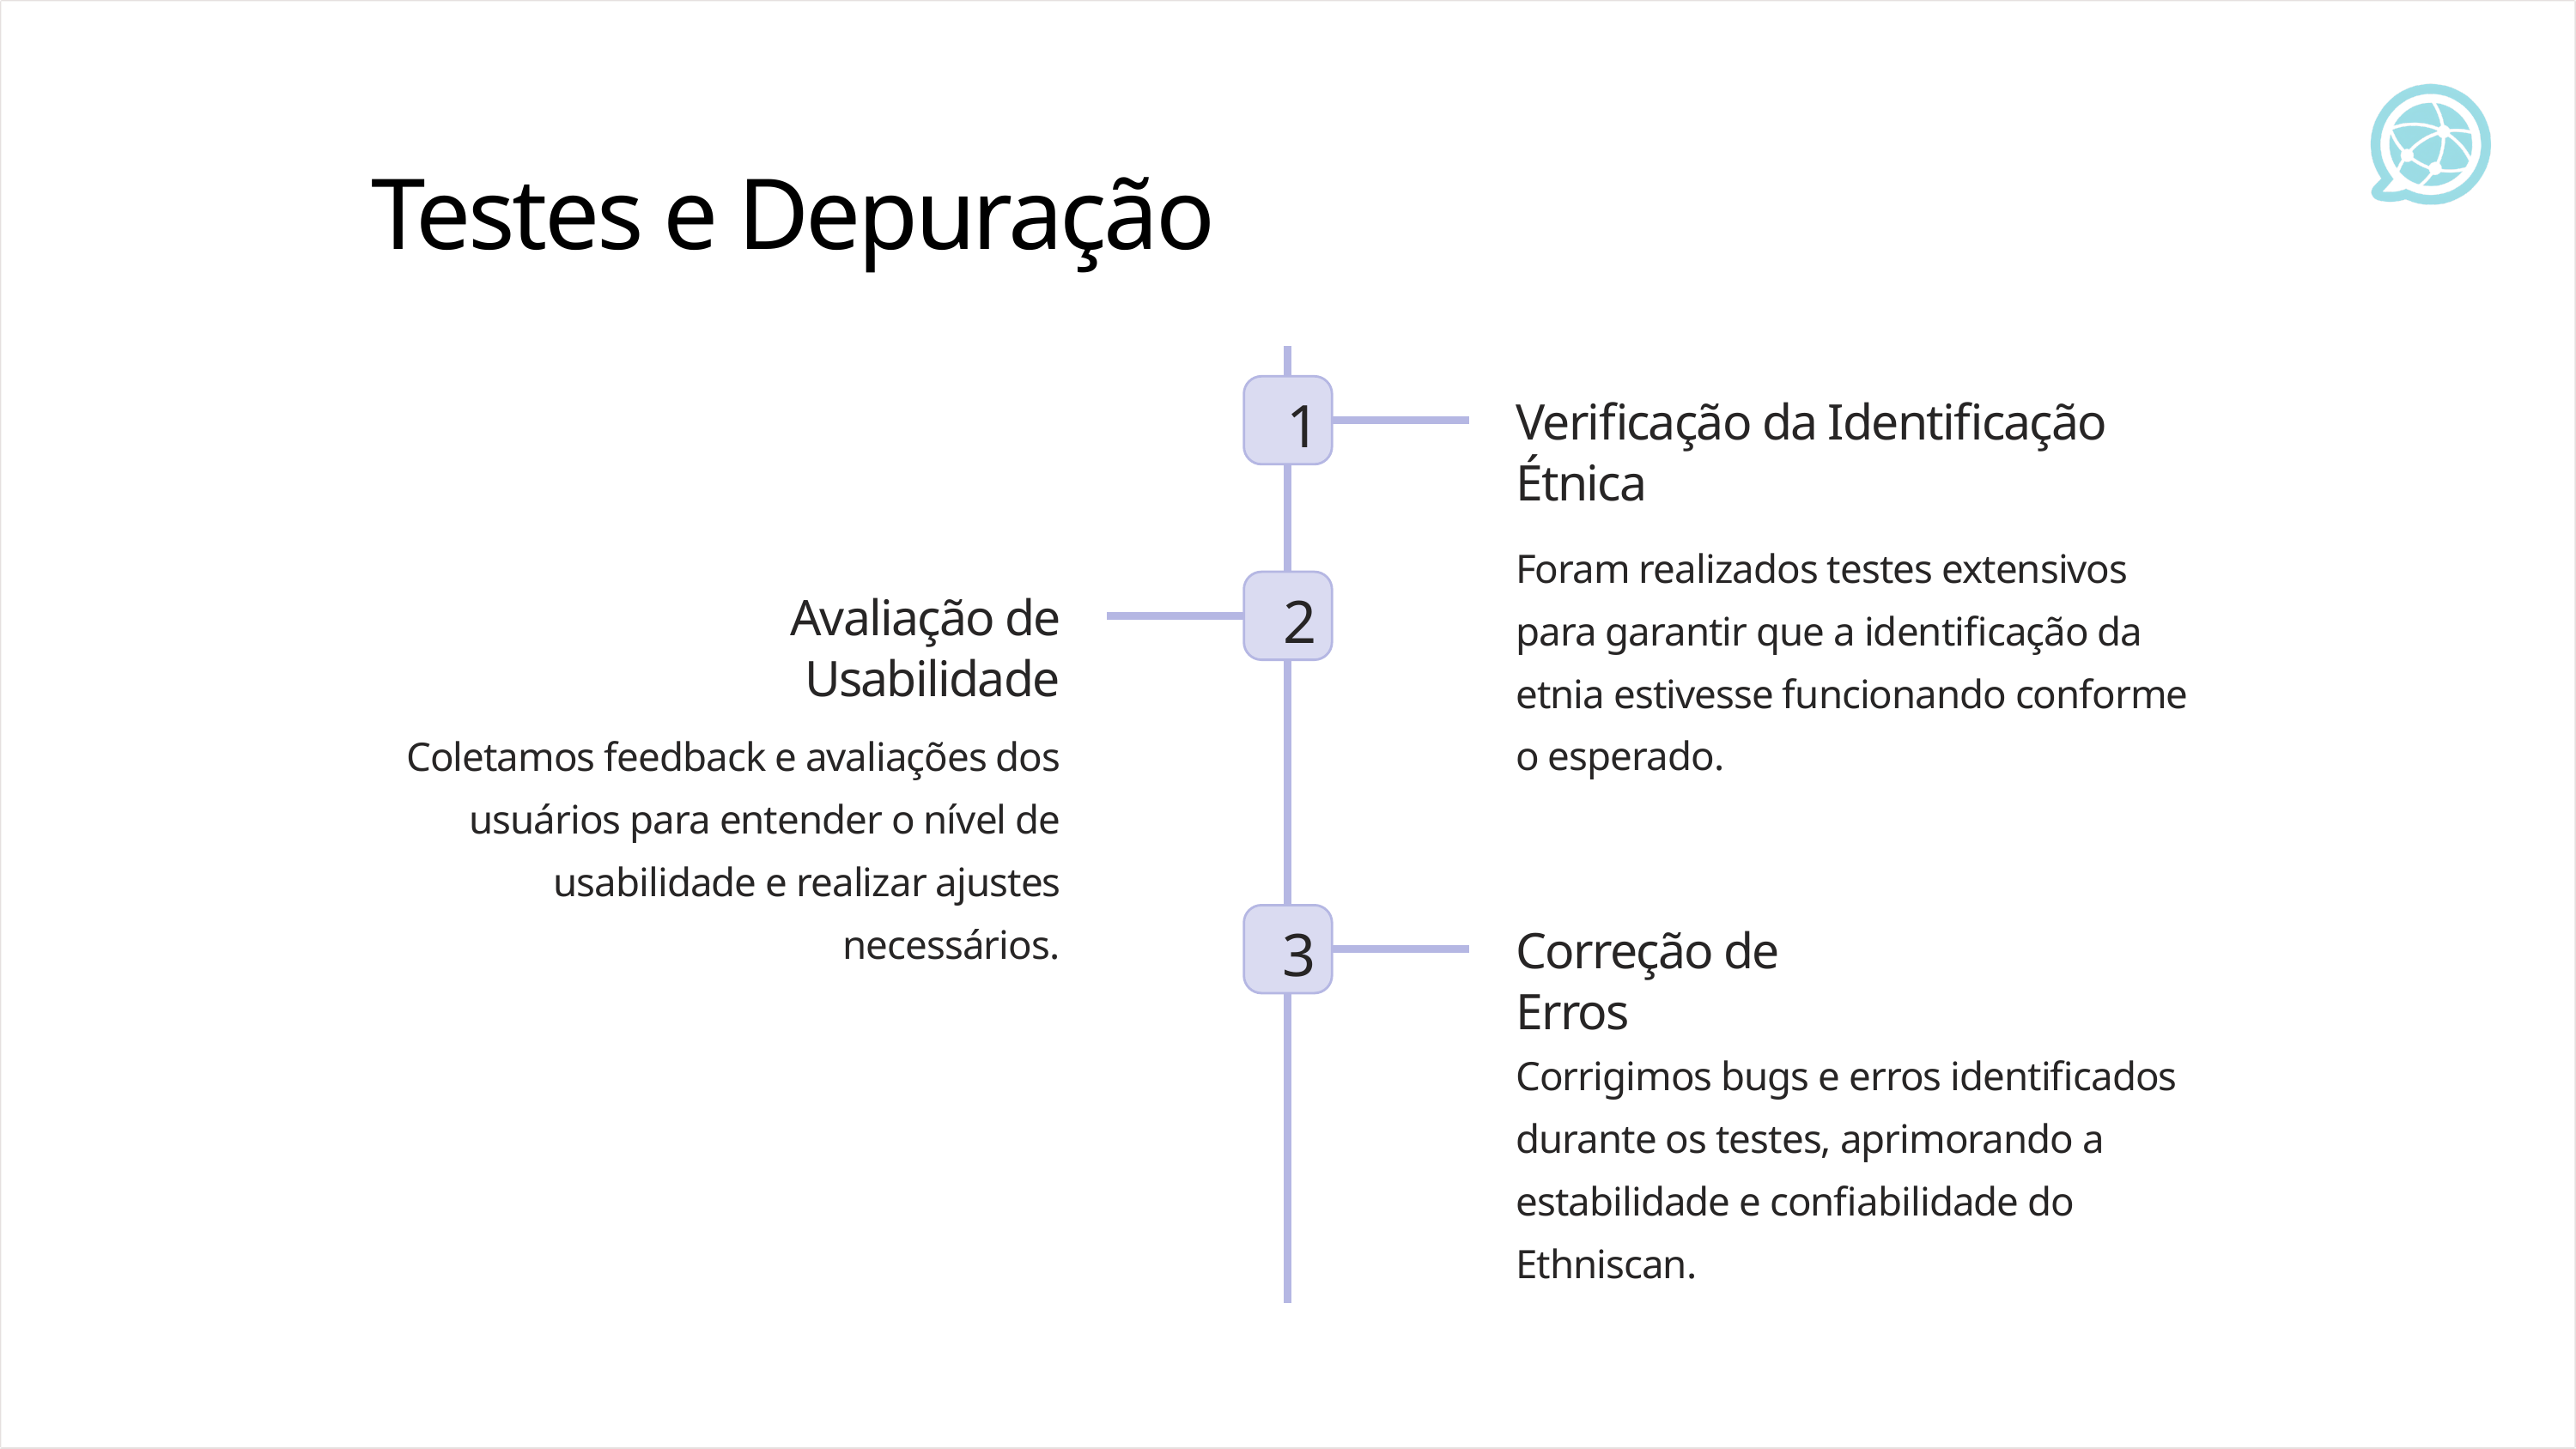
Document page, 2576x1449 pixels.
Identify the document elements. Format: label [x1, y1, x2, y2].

text_box [1242, 374, 1334, 466]
text_box [1284, 1003, 1292, 1304]
text_box [1284, 669, 1292, 902]
text_box [1338, 415, 1469, 425]
text_box [1106, 611, 1237, 621]
text_box [1242, 570, 1334, 662]
text_box [0, 0, 2576, 1449]
text_box [1242, 903, 1334, 995]
text_box [1284, 473, 1292, 569]
text_box [1338, 944, 1469, 954]
text_box [1284, 345, 1292, 373]
